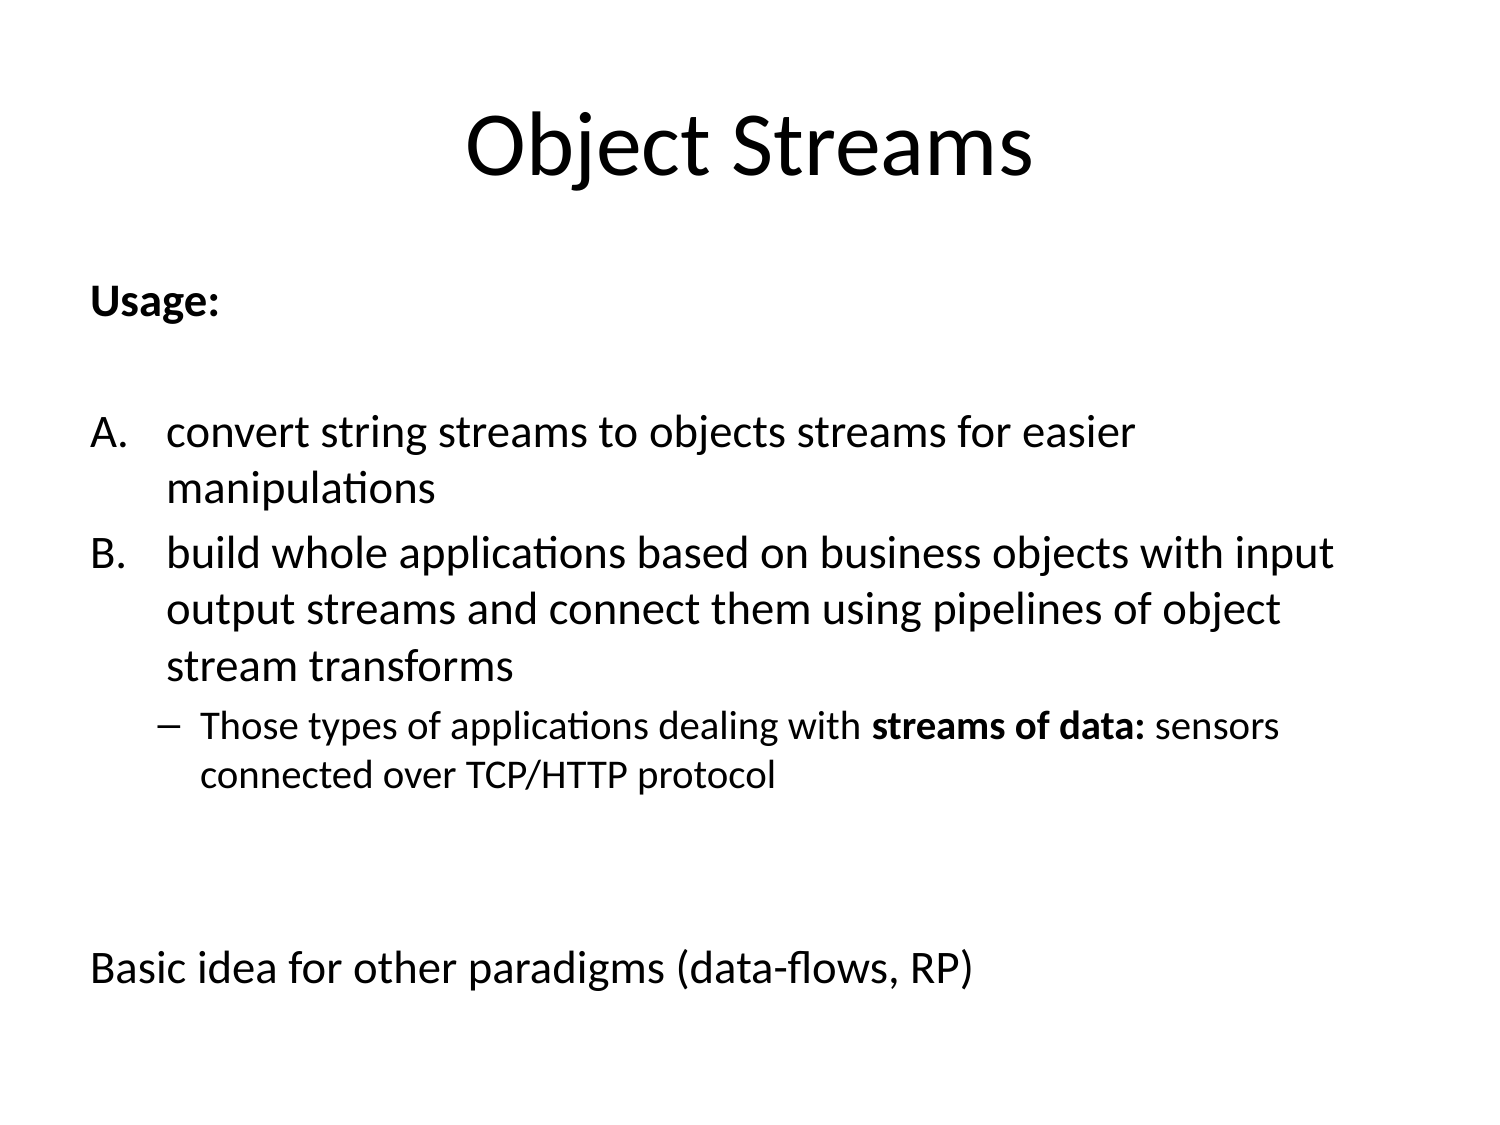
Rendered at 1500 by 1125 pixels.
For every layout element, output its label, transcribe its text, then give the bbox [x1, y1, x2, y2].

title Object Streams [75, 45, 1425, 233]
list Usage: convert string streams to objects streams for easier manipulations build whole applications based on business objects with input output streams and connect them using pipelines of object stream transforms Those types of applications dealing with streams of data: sensors connected over TCP/HTTP protocol Basic idea for other paradigms (data-flows, RP) [75, 262, 1425, 1005]
